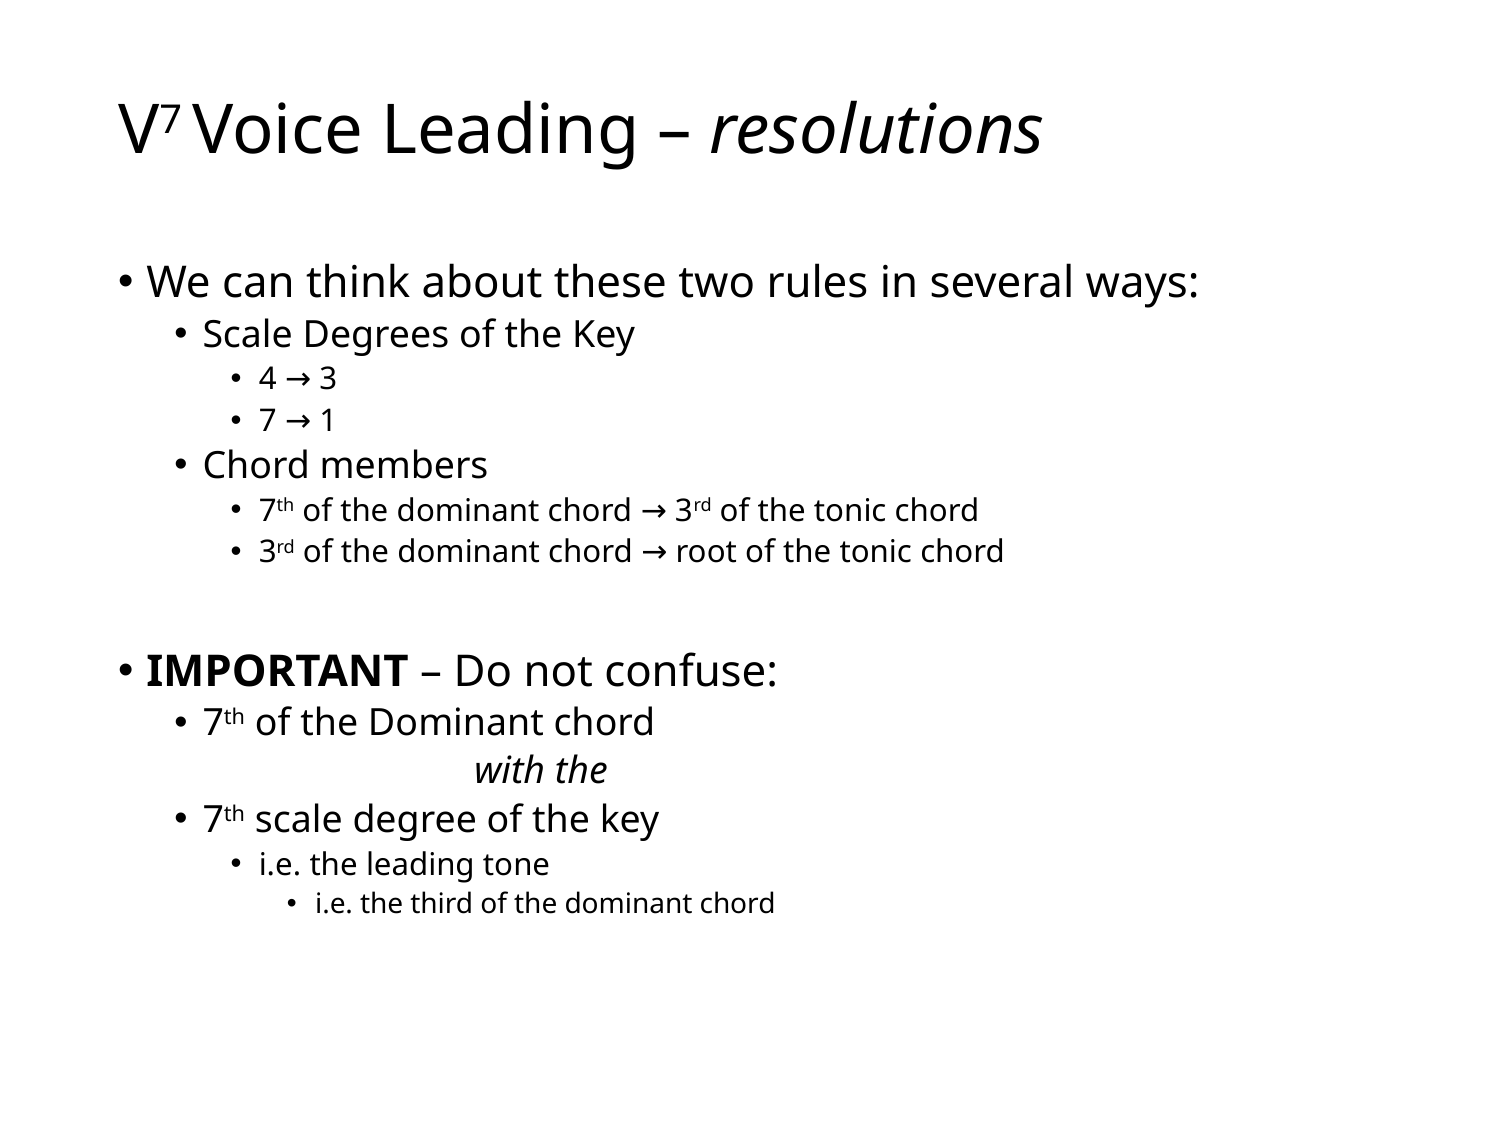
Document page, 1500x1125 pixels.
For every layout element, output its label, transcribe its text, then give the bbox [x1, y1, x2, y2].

list We can think about these two rules in several ways: Scale Degrees of the Key 4 → 3 7 → 1 Chord members 7th of the dominant chord → 3rd of the tonic chord 3rd of the dominant chord → root of the tonic chord IMPORTANT – Do not confuse: 7th of the Dominant chord with the 7th scale degree of the key i.e. the leading tone i.e. the third of the dominant chord [103, 203, 1397, 988]
text_box V7 Voice Leading – resolutions [103, 59, 1397, 203]
